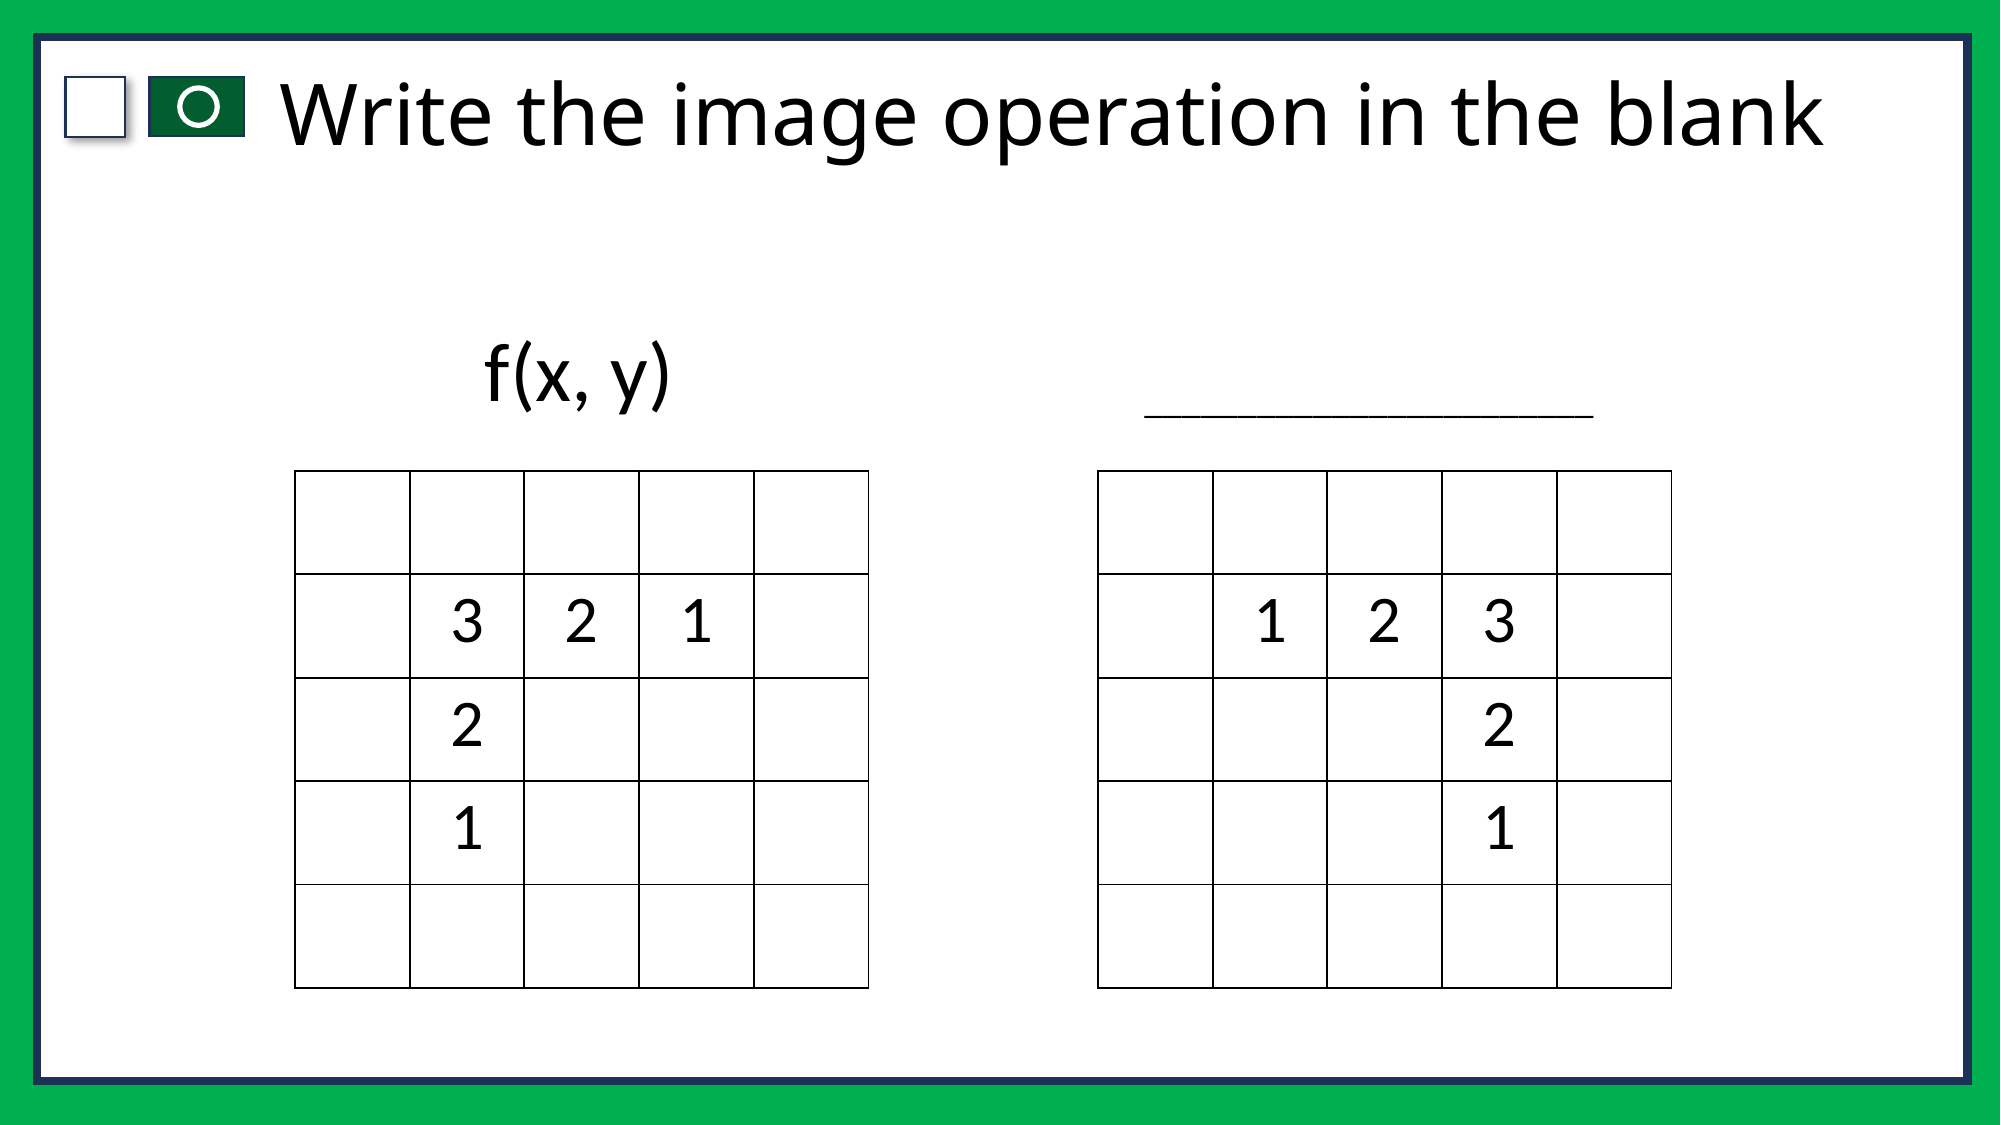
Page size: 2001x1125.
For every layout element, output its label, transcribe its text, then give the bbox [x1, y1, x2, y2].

table_cell 2 [1328, 575, 1441, 677]
table_cell [1558, 885, 1671, 987]
table_header [755, 472, 868, 573]
table_cell [1558, 575, 1671, 677]
table_cell [755, 885, 868, 987]
text_box ________________________ [1129, 368, 1610, 429]
table_cell 2 [525, 575, 638, 677]
table_cell [755, 575, 868, 677]
table_cell [755, 782, 868, 884]
table_cell 3 [1443, 575, 1556, 677]
table_cell [296, 885, 409, 987]
table_cell [296, 679, 409, 780]
table_cell 1 [1214, 575, 1326, 677]
table_cell 1 [1443, 782, 1556, 884]
table_cell [1099, 782, 1212, 884]
table_cell 3 [411, 575, 523, 677]
table_cell [640, 782, 753, 884]
table_cell [411, 885, 523, 987]
table_cell [755, 679, 868, 780]
table_cell [1443, 885, 1556, 987]
table_cell [1099, 679, 1212, 780]
table_cell [1328, 885, 1441, 987]
table_cell [1099, 885, 1212, 987]
table_cell [1328, 782, 1441, 884]
table_cell 2 [1443, 679, 1556, 780]
text_box f(x, y) [470, 310, 690, 426]
table_cell 2 [411, 679, 523, 780]
table_header [525, 472, 638, 573]
table_header [1214, 472, 1326, 573]
table_cell [296, 575, 409, 677]
table_cell [296, 782, 409, 884]
table_header [1328, 472, 1441, 573]
table_header [296, 472, 409, 573]
table_cell 1 [411, 782, 523, 884]
table_header [640, 472, 753, 573]
table_cell [525, 782, 638, 884]
table_cell [1099, 575, 1212, 677]
table_cell [640, 885, 753, 987]
table_cell [525, 885, 638, 987]
table_cell 1 [640, 575, 753, 677]
table_cell [525, 679, 638, 780]
table_cell [1558, 679, 1671, 780]
table_cell [1214, 679, 1326, 780]
table_cell [640, 679, 753, 780]
table_header [1099, 472, 1212, 573]
table_cell [1214, 782, 1326, 884]
table_header [1558, 472, 1671, 573]
table_header [1443, 472, 1556, 573]
table_cell [1558, 782, 1671, 884]
title Write the image operation in the blank [265, 59, 1863, 176]
table_cell [1214, 885, 1326, 987]
table_cell [1328, 679, 1441, 780]
table_header [411, 472, 523, 573]
